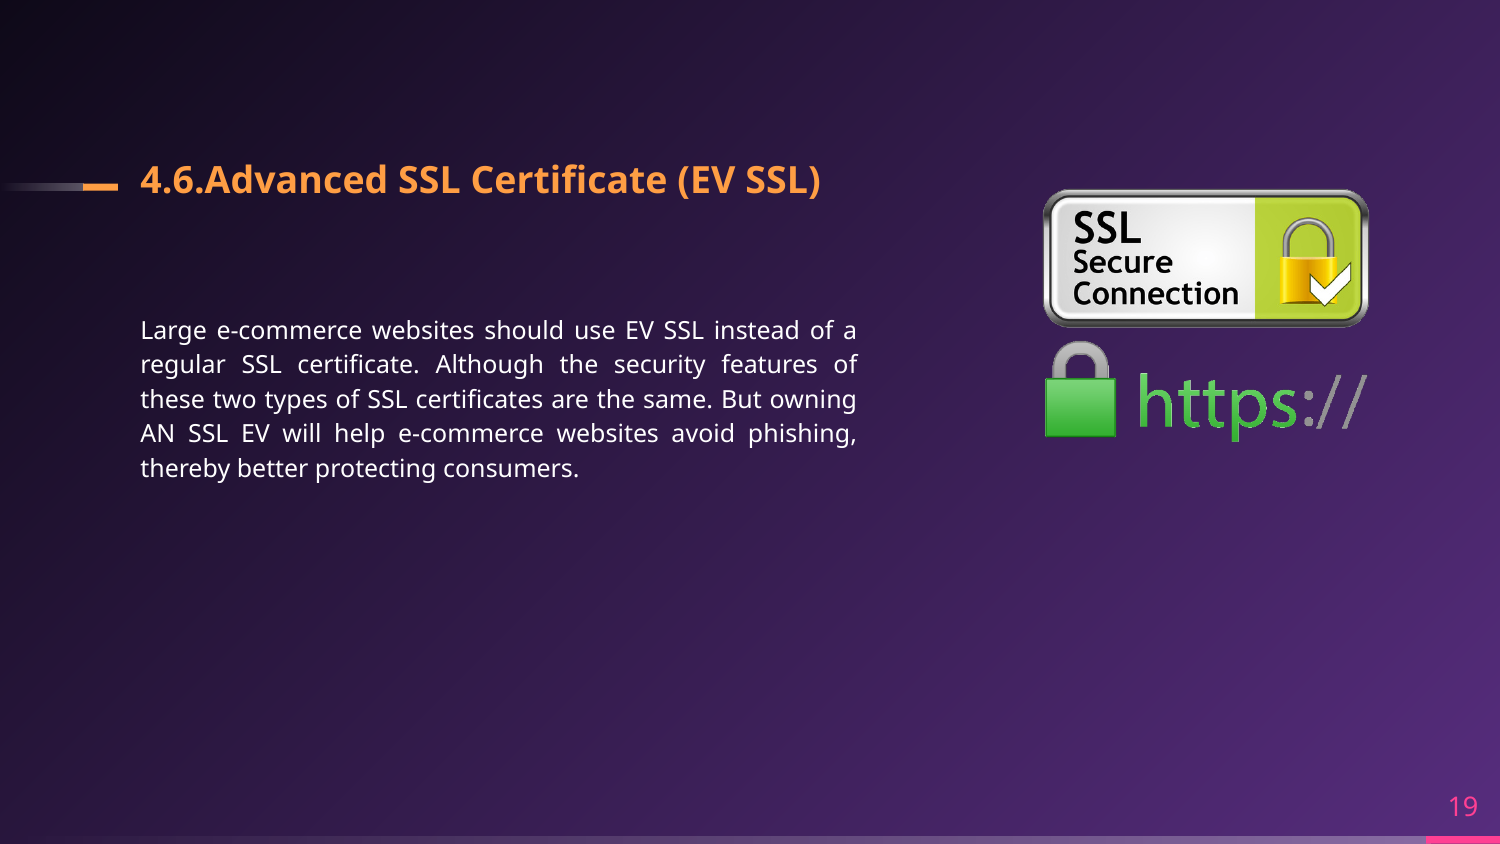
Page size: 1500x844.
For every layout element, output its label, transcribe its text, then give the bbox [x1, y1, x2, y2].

list Large e-commerce websites should use EV SSL instead of a regular SSL certificate. Although the security features of these two types of SSL certificates are the same. But owning AN SSL EV will help e-commerce websites avoid phishing, thereby better protecting consumers. [140, 309, 859, 808]
title 4.6.Advanced SSL Certificate (EV SSL) [140, 137, 1373, 203]
slide_number 19 [1426, 779, 1500, 837]
picture [1011, 183, 1401, 457]
